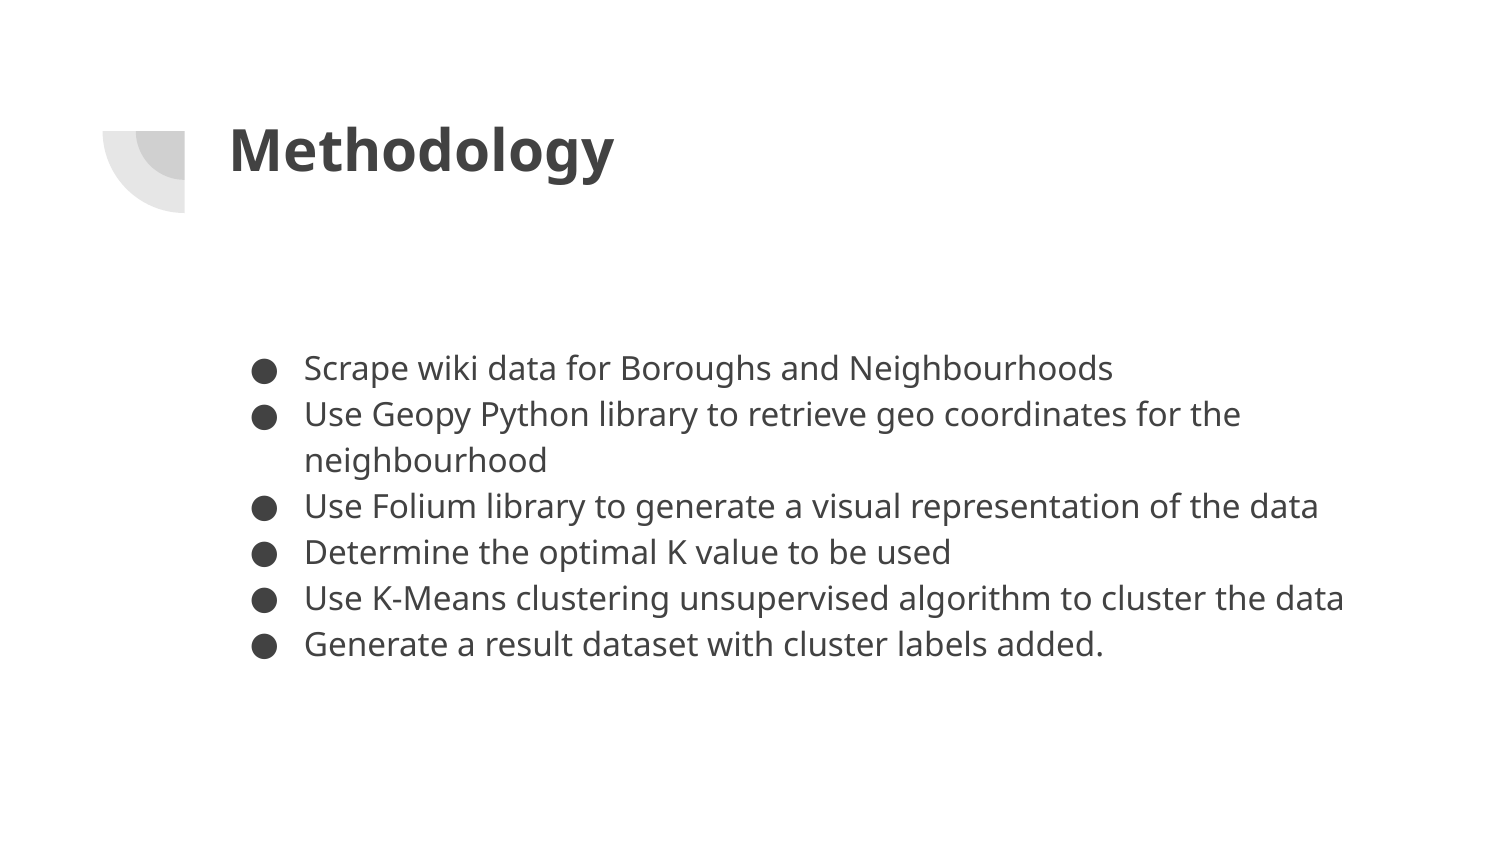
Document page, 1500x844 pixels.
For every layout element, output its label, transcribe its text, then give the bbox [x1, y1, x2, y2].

title Methodology [213, 98, 1368, 263]
list Scrape wiki data for Boroughs and Neighbourhoods Use Geopy Python library to retrieve geo coordinates for the neighbourhood Use Folium library to generate a visual representation of the data Determine the optimal K value to be used Use K-Means clustering unsupervised algorithm to cluster the data Generate a result dataset with cluster labels added. [213, 326, 1368, 744]
